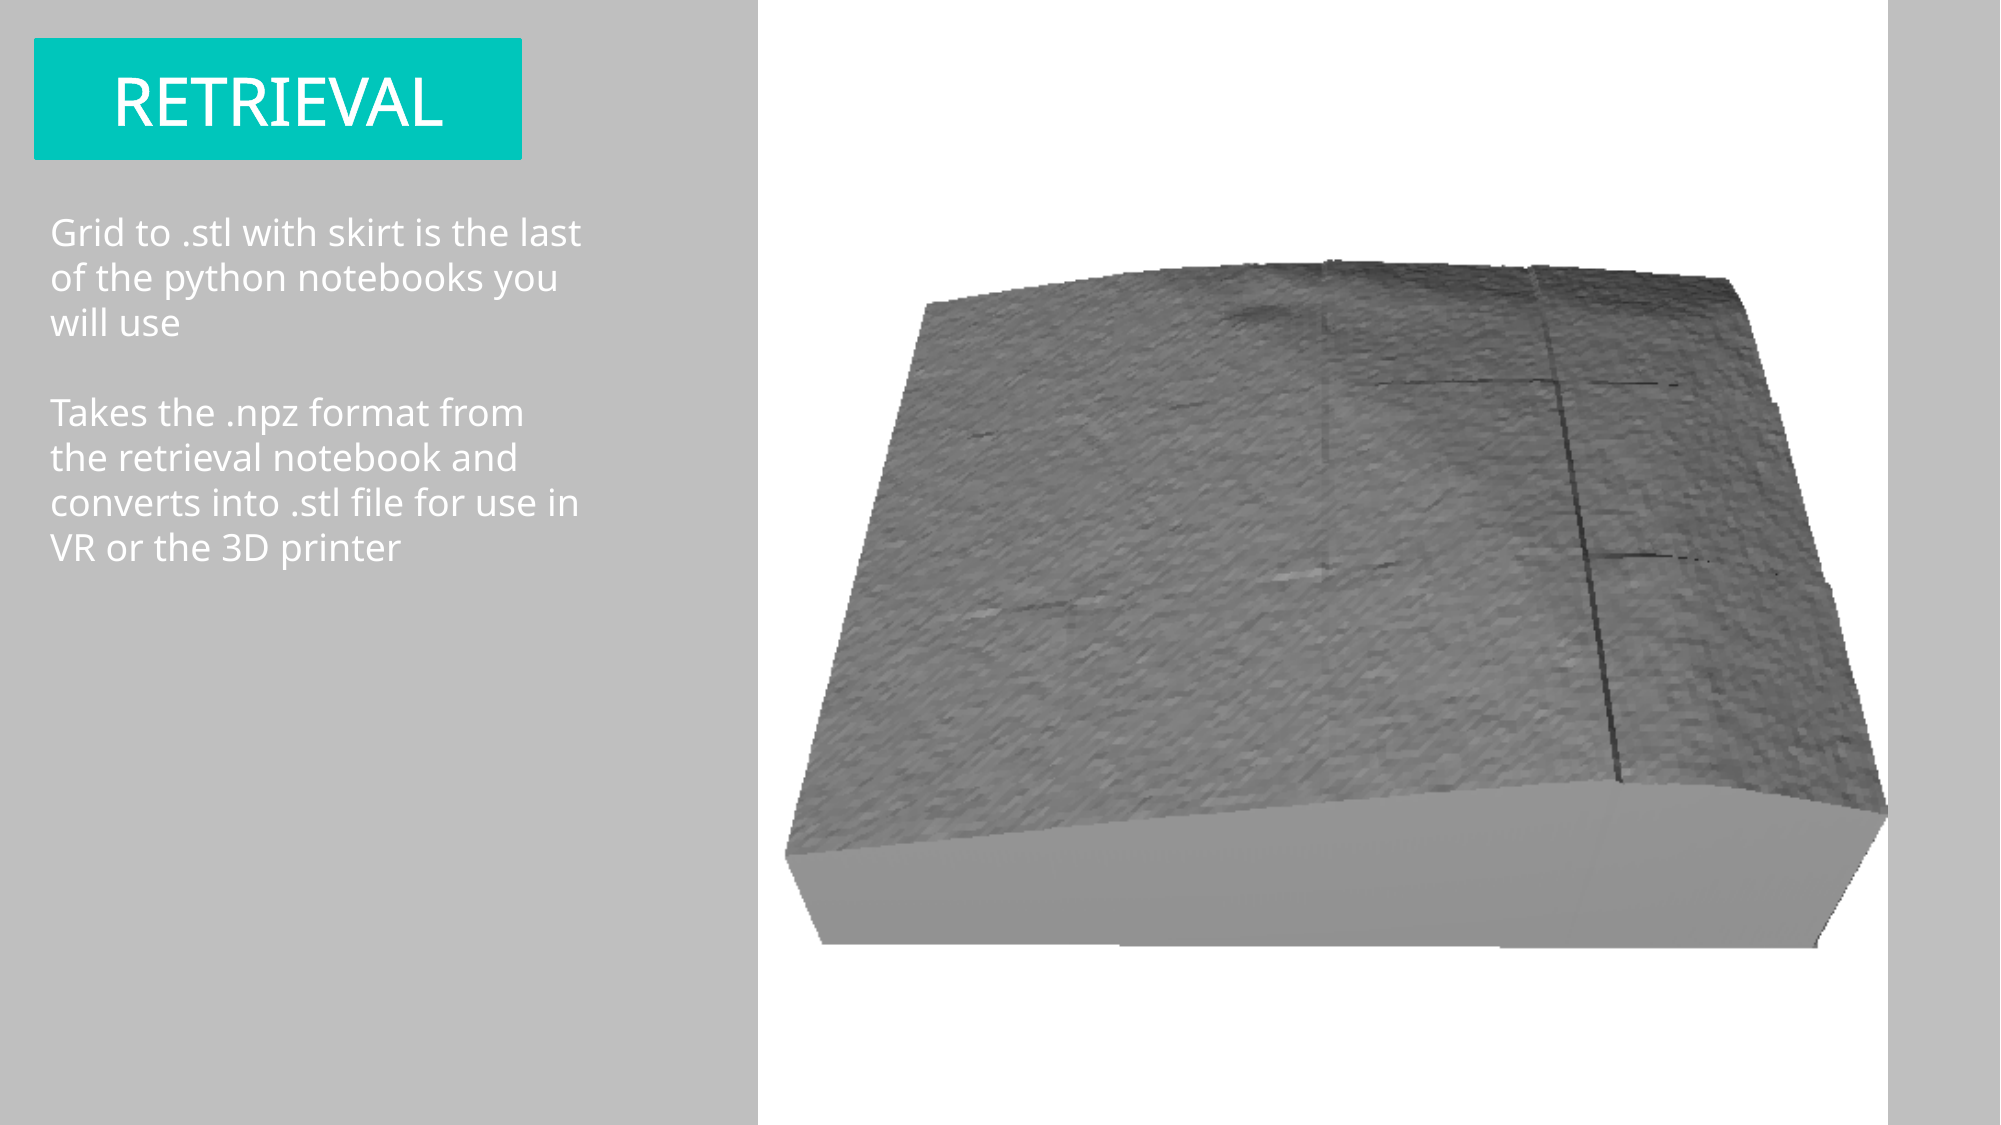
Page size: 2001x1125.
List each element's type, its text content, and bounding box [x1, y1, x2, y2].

picture [758, 0, 1888, 1125]
text_box RETRIEVAL [34, 38, 522, 160]
text_box Grid to .stl with skirt is the last of the python notebooks you will use Takes the .npz format from the retrieval notebook and converts into .stl file for use in VR or the 3D printer [35, 202, 603, 577]
